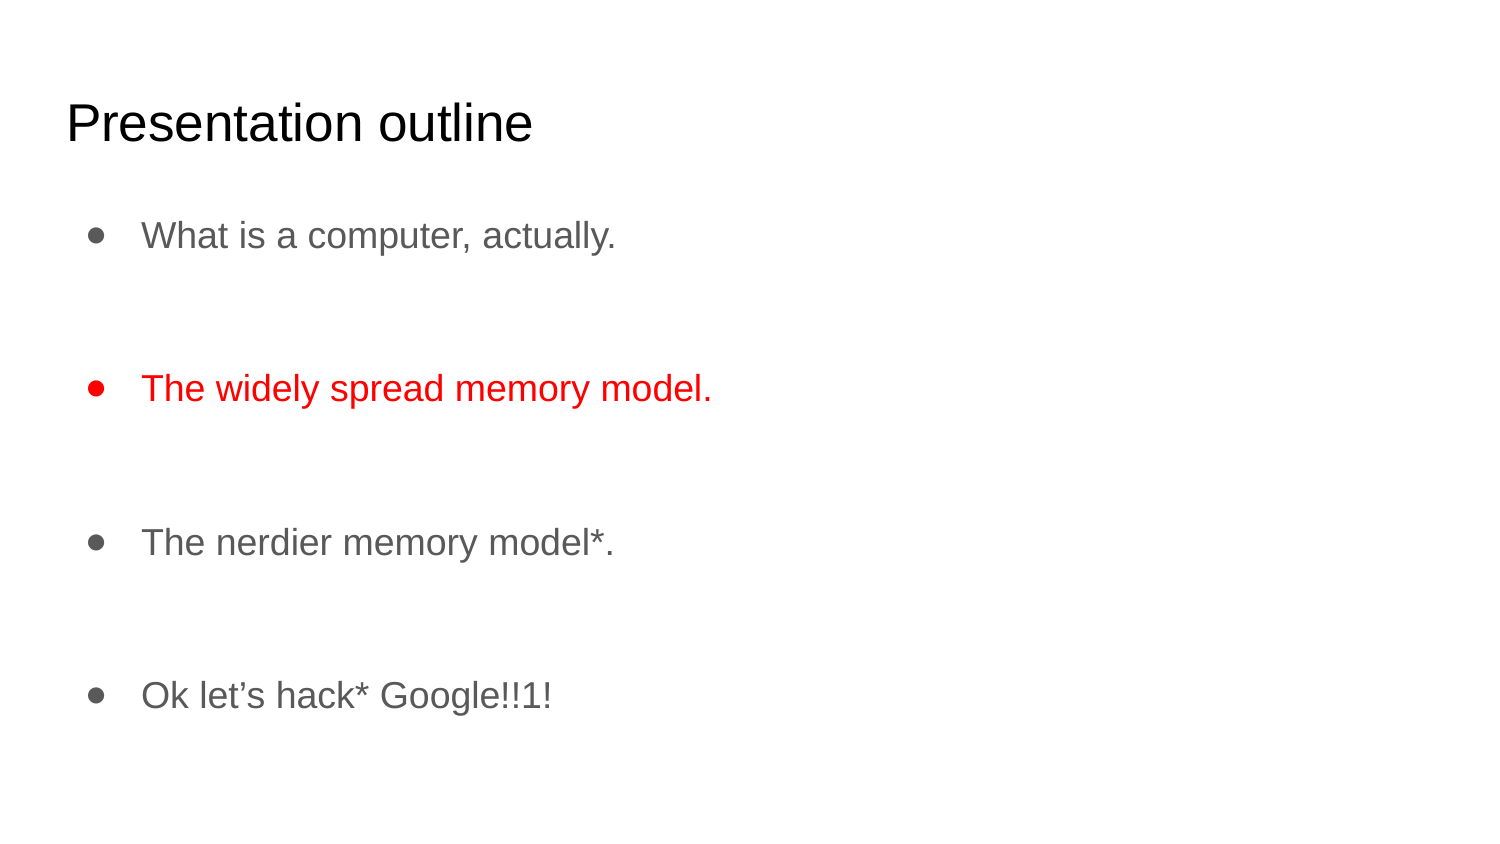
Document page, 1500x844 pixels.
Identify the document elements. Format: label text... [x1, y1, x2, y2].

list What is a computer, actually. The widely spread memory model. The nerdier memory model*. Ok let’s hack* Google!!1! [51, 189, 1449, 750]
title Presentation outline [51, 72, 1449, 167]
